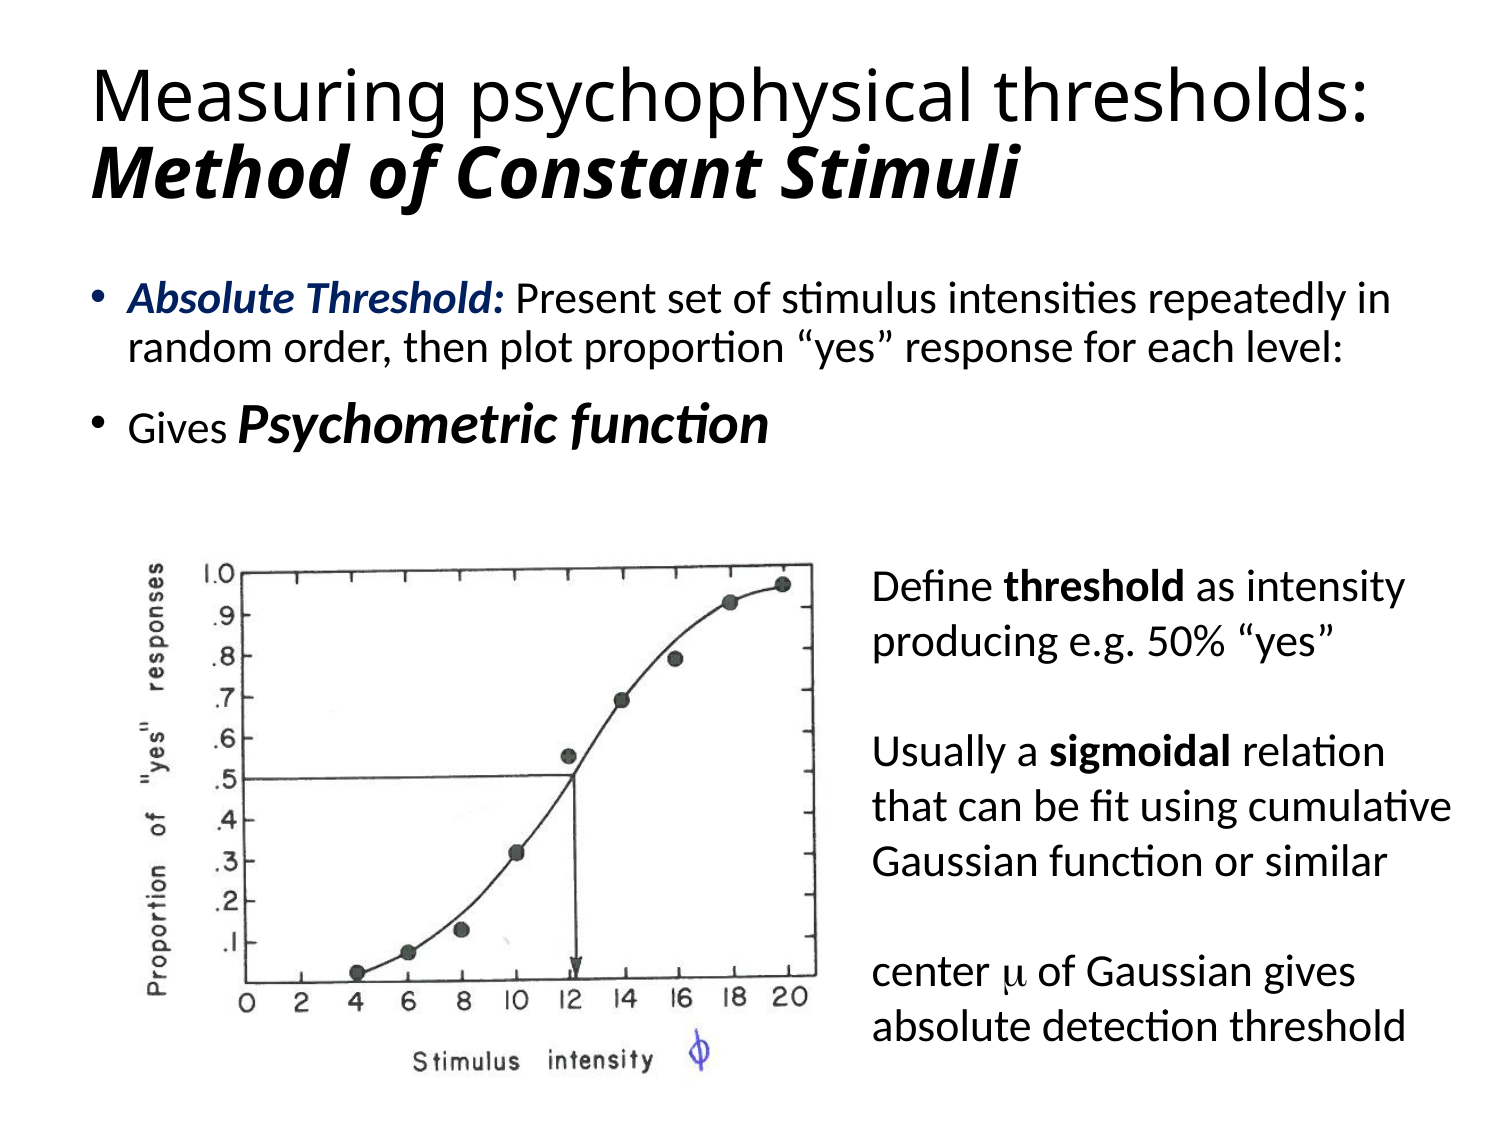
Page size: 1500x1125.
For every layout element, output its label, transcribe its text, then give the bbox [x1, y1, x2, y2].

picture [137, 548, 831, 1083]
list Absolute Threshold: Present set of stimulus intensities repeatedly in random order, then plot proportion “yes” response for each level: Gives Psychometric function [75, 266, 1425, 1049]
title Measuring psychophysical thresholds: Method of Constant Stimuli [75, 28, 1472, 246]
text_box Define threshold as intensity producing e.g. 50% “yes” Usually a sigmoidal relation that can be fit using cumulative Gaussian function or similar center m of Gaussian gives absolute detection threshold [856, 548, 1472, 1058]
